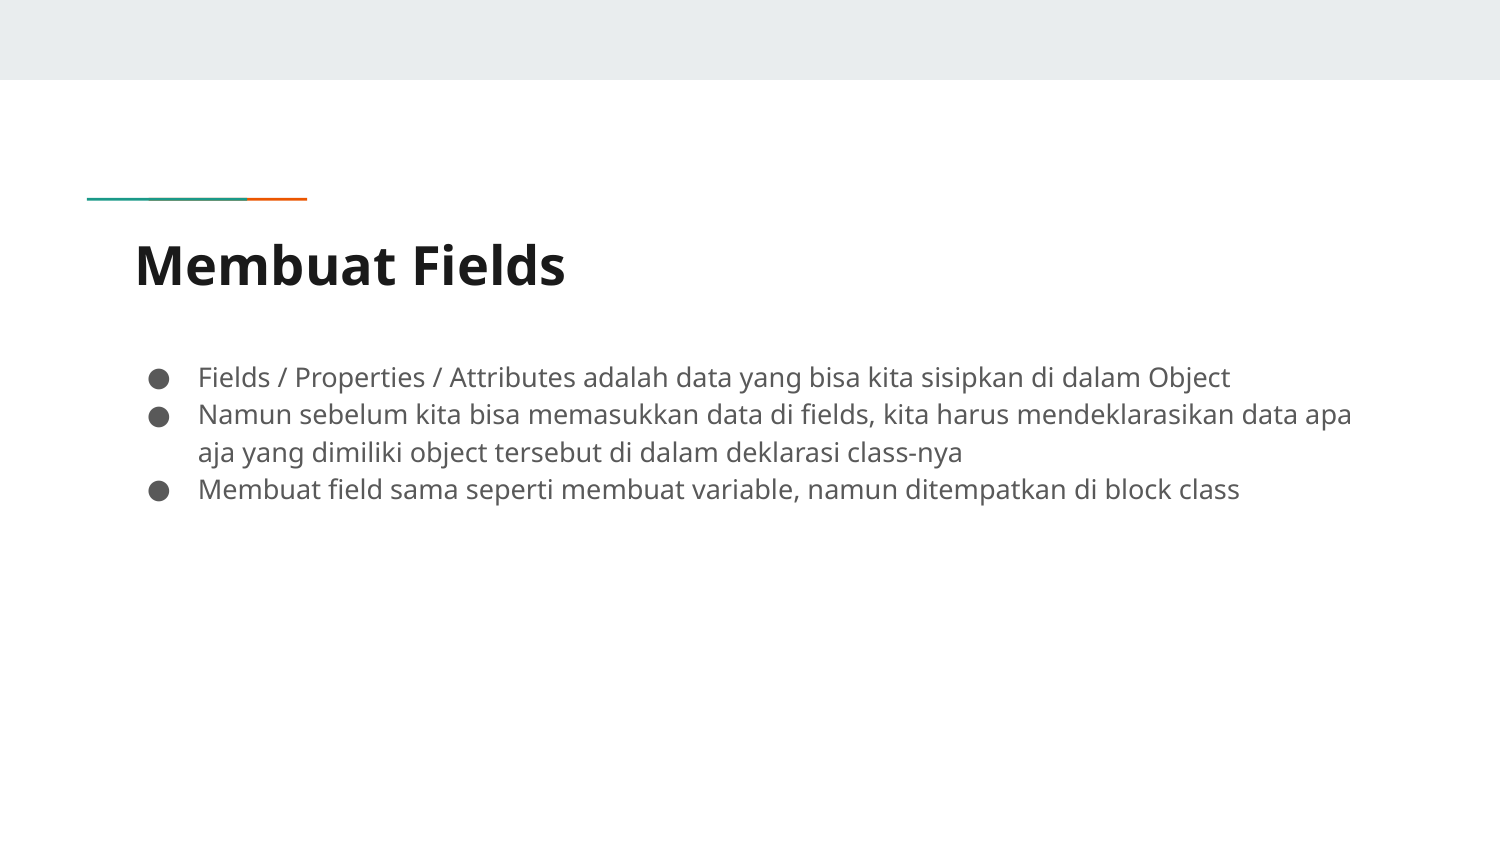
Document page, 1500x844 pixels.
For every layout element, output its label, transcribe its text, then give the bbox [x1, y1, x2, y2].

list Fields / Properties / Attributes adalah data yang bisa kita sisipkan di dalam Object Namun sebelum kita bisa memasukkan data di fields, kita harus mendeklarasikan data apa aja yang dimiliki object tersebut di dalam deklarasi class-nya Membuat field sama seperti membuat variable, namun ditempatkan di block class [108, 340, 1403, 712]
title Membuat Fields [119, 216, 1381, 305]
